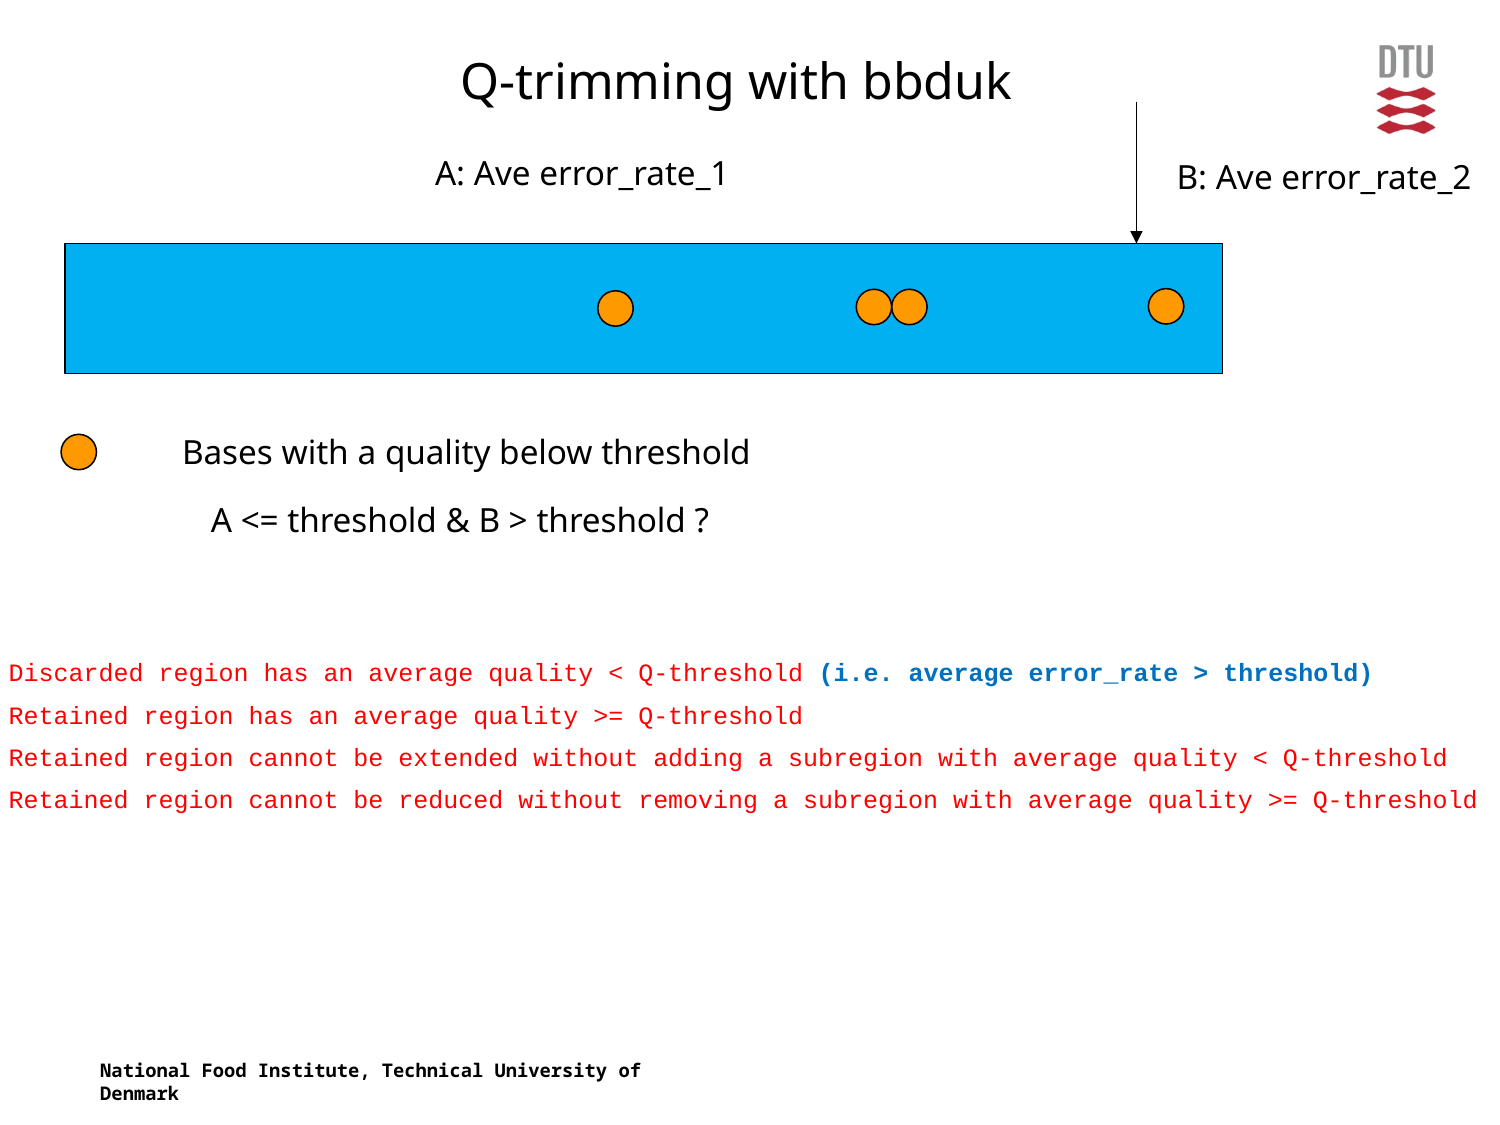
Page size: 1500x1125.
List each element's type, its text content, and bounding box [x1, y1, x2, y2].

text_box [60, 101, 1500, 548]
picture [1356, 45, 1436, 101]
text_box Q-trimming with bbduk [230, 42, 1243, 100]
text_box Discarded region has an average quality < Q-threshold (i.e. average error_rate > threshold) Retained region has an average quality >= Q-threshold Retained region cannot be extended without adding a subregion with average quality < Q-threshold Retained region cannot be reduced without removing a subregion with average quality >= Q-threshold [0, 649, 1500, 935]
